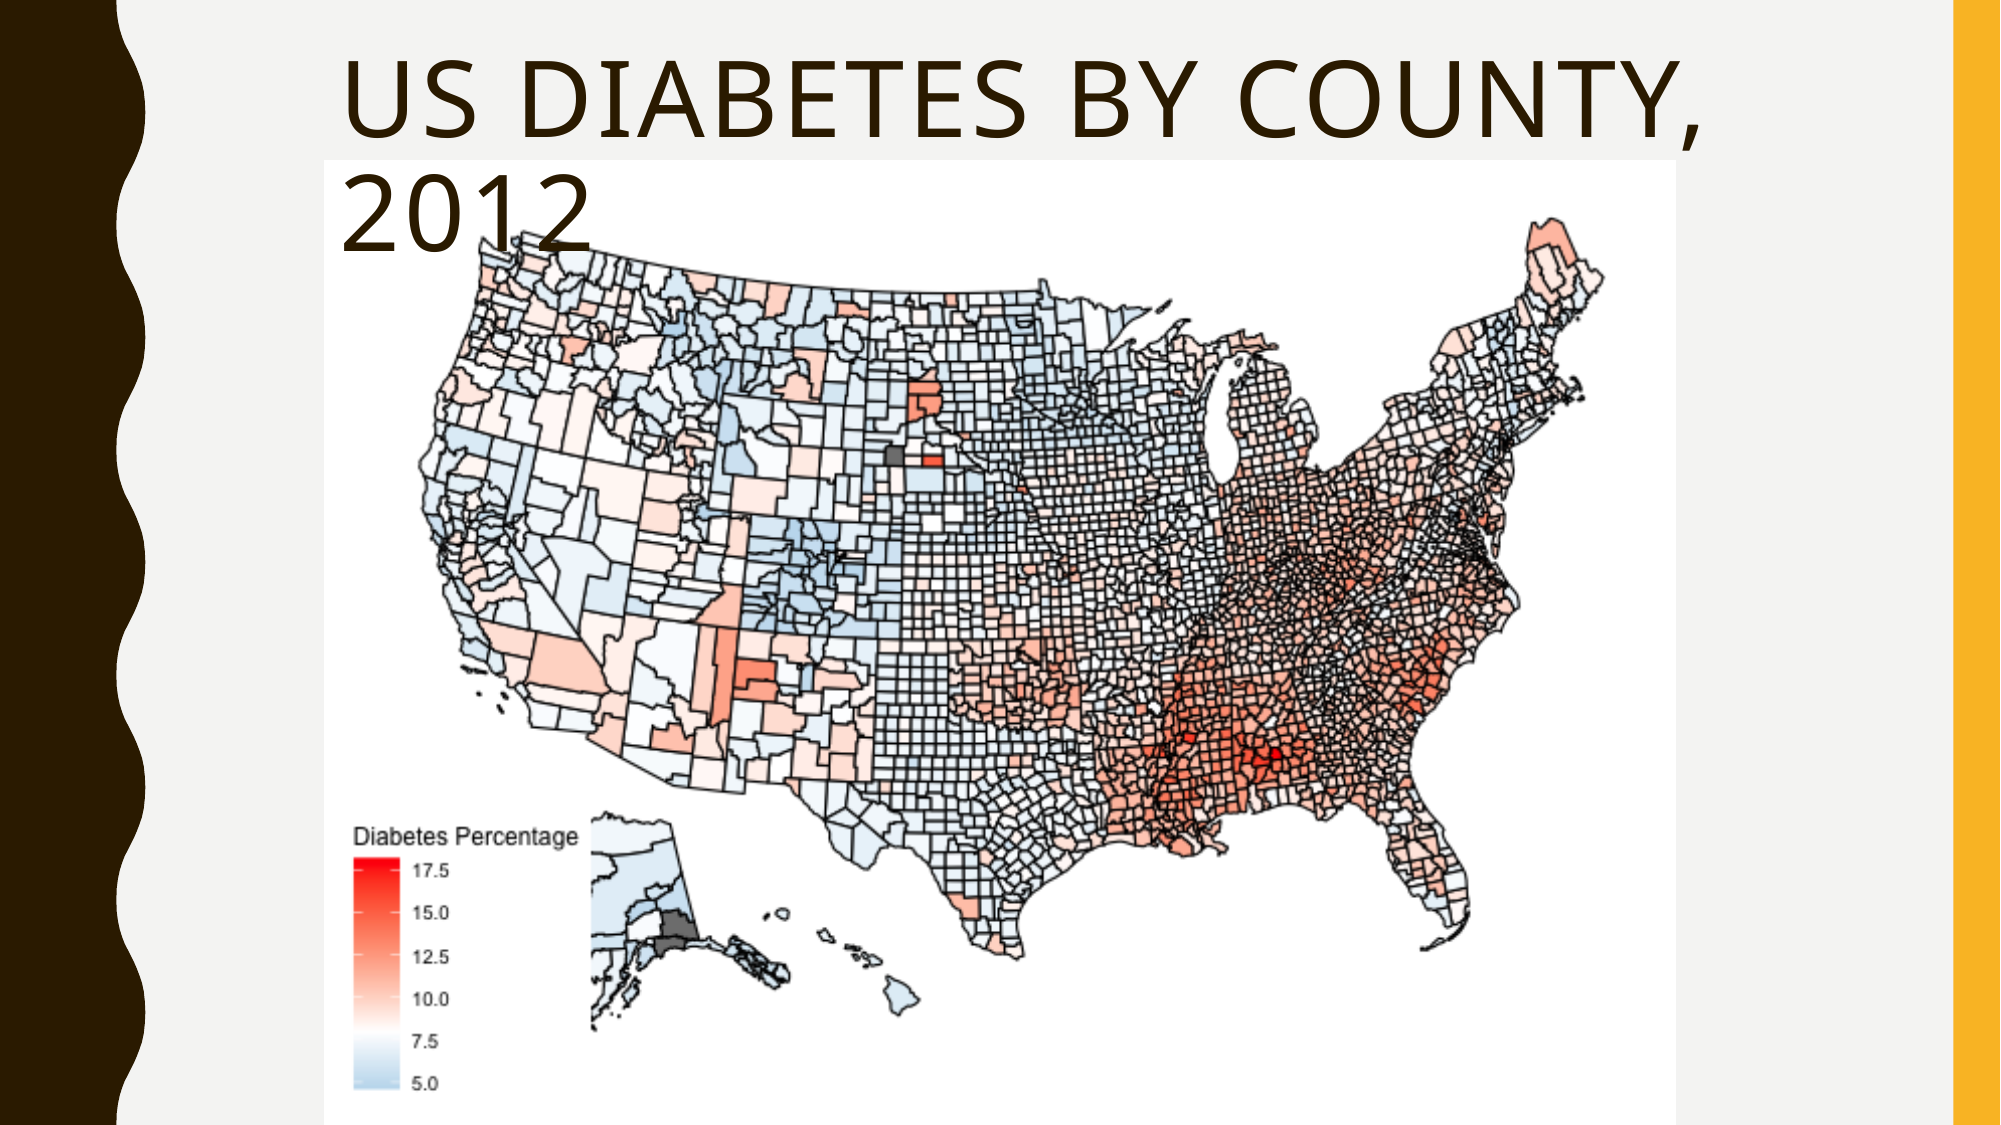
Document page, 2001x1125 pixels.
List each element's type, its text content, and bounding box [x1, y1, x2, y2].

text_box US Diabetes by County, 2012 [324, 37, 1745, 283]
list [324, 160, 1676, 1125]
